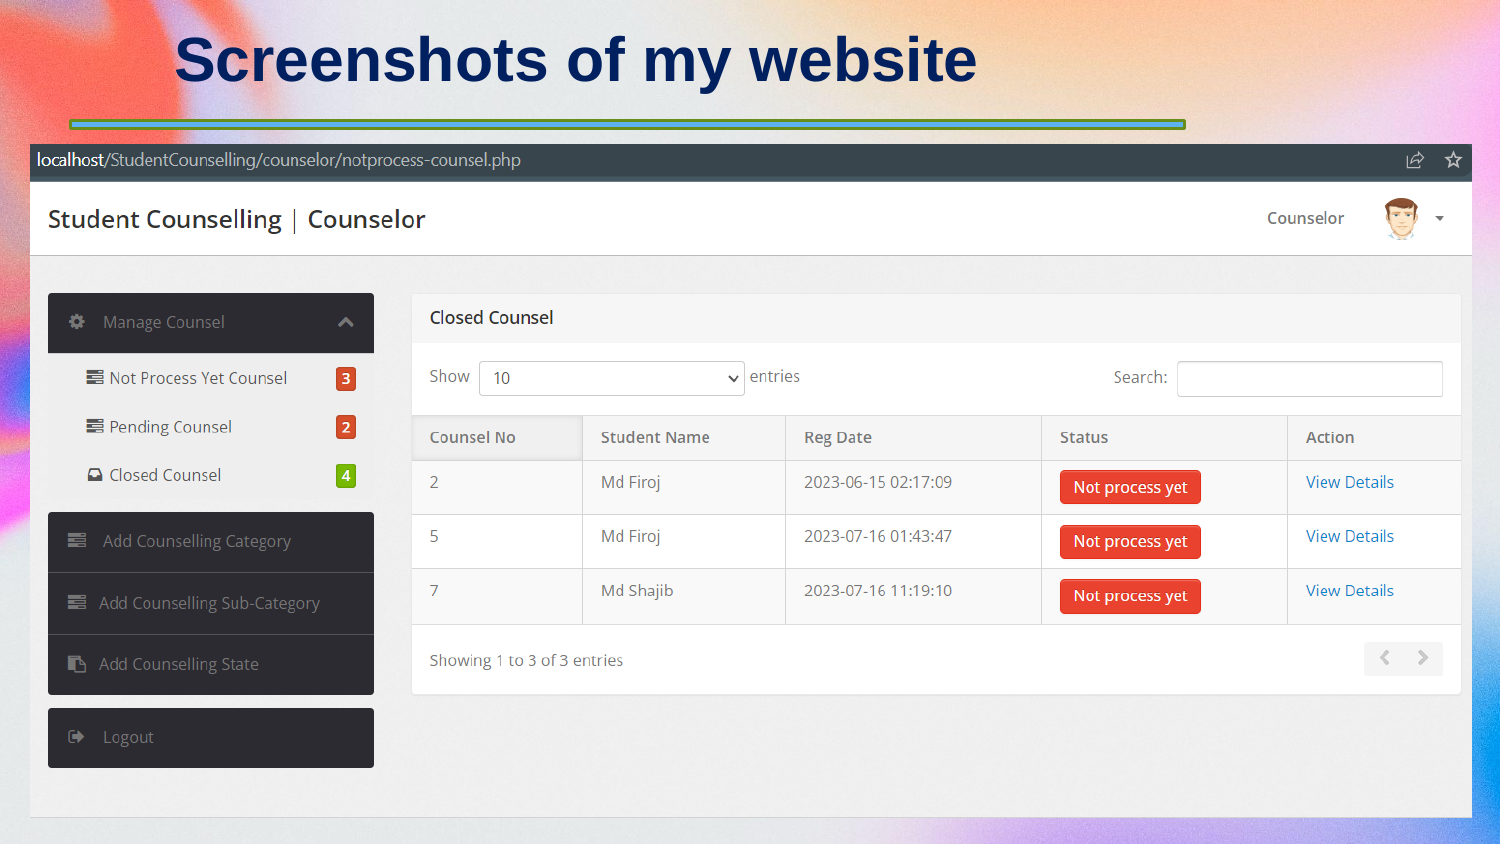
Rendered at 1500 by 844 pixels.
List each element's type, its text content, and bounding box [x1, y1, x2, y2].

text_box [70, 120, 1185, 129]
picture [0, 0, 1500, 844]
text_box Screenshots of my website [159, 4, 1500, 98]
